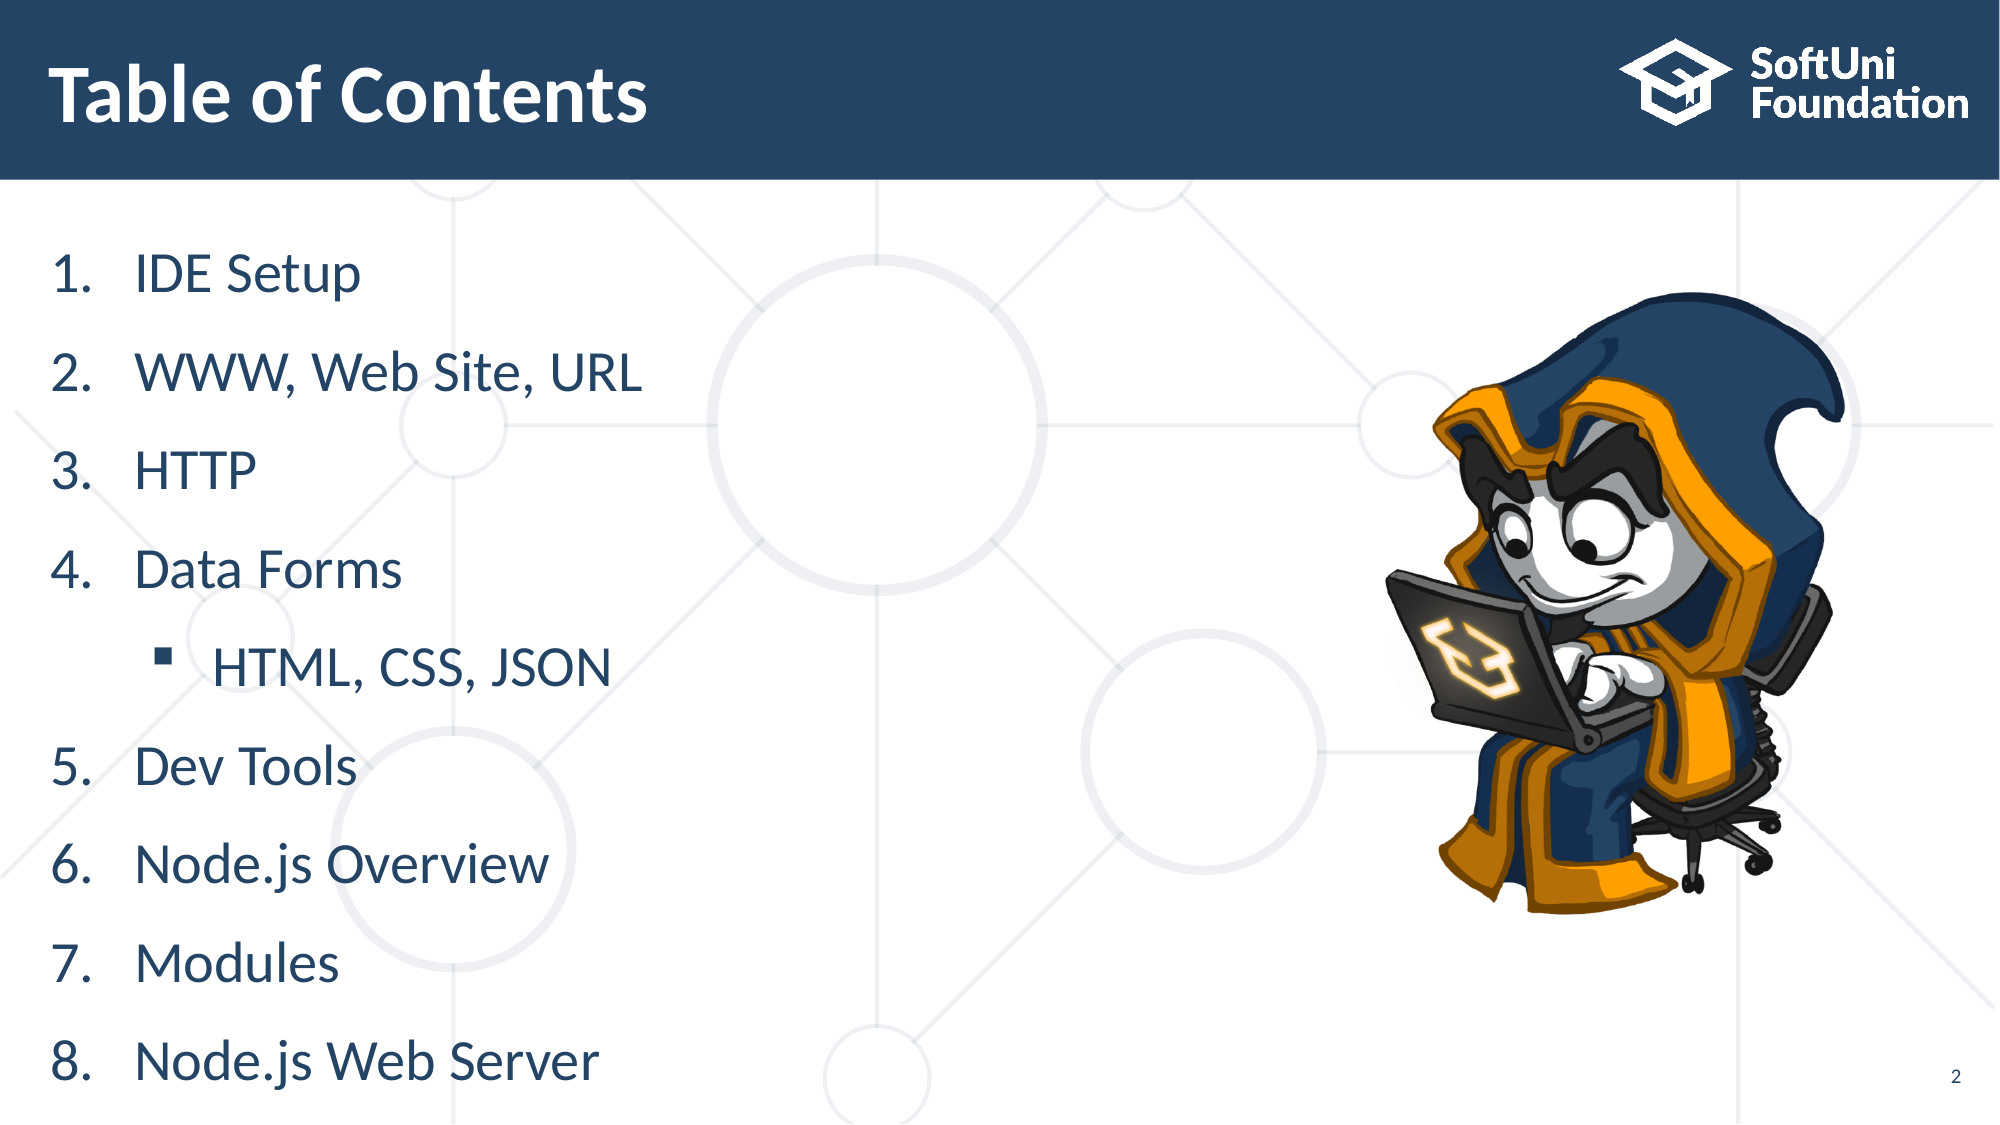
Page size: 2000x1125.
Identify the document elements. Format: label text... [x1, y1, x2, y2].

picture [1618, 38, 1968, 126]
picture [1375, 231, 1884, 951]
list IDE Setup WWW, Web Site, URL HTTP Data Forms HTML, CSS, JSON Dev Tools Node.js Overview Modules Node.js Web Server [32, 224, 1375, 1012]
slide_number 2 [1896, 1049, 1968, 1101]
title Table of Contents [31, 16, 1591, 162]
